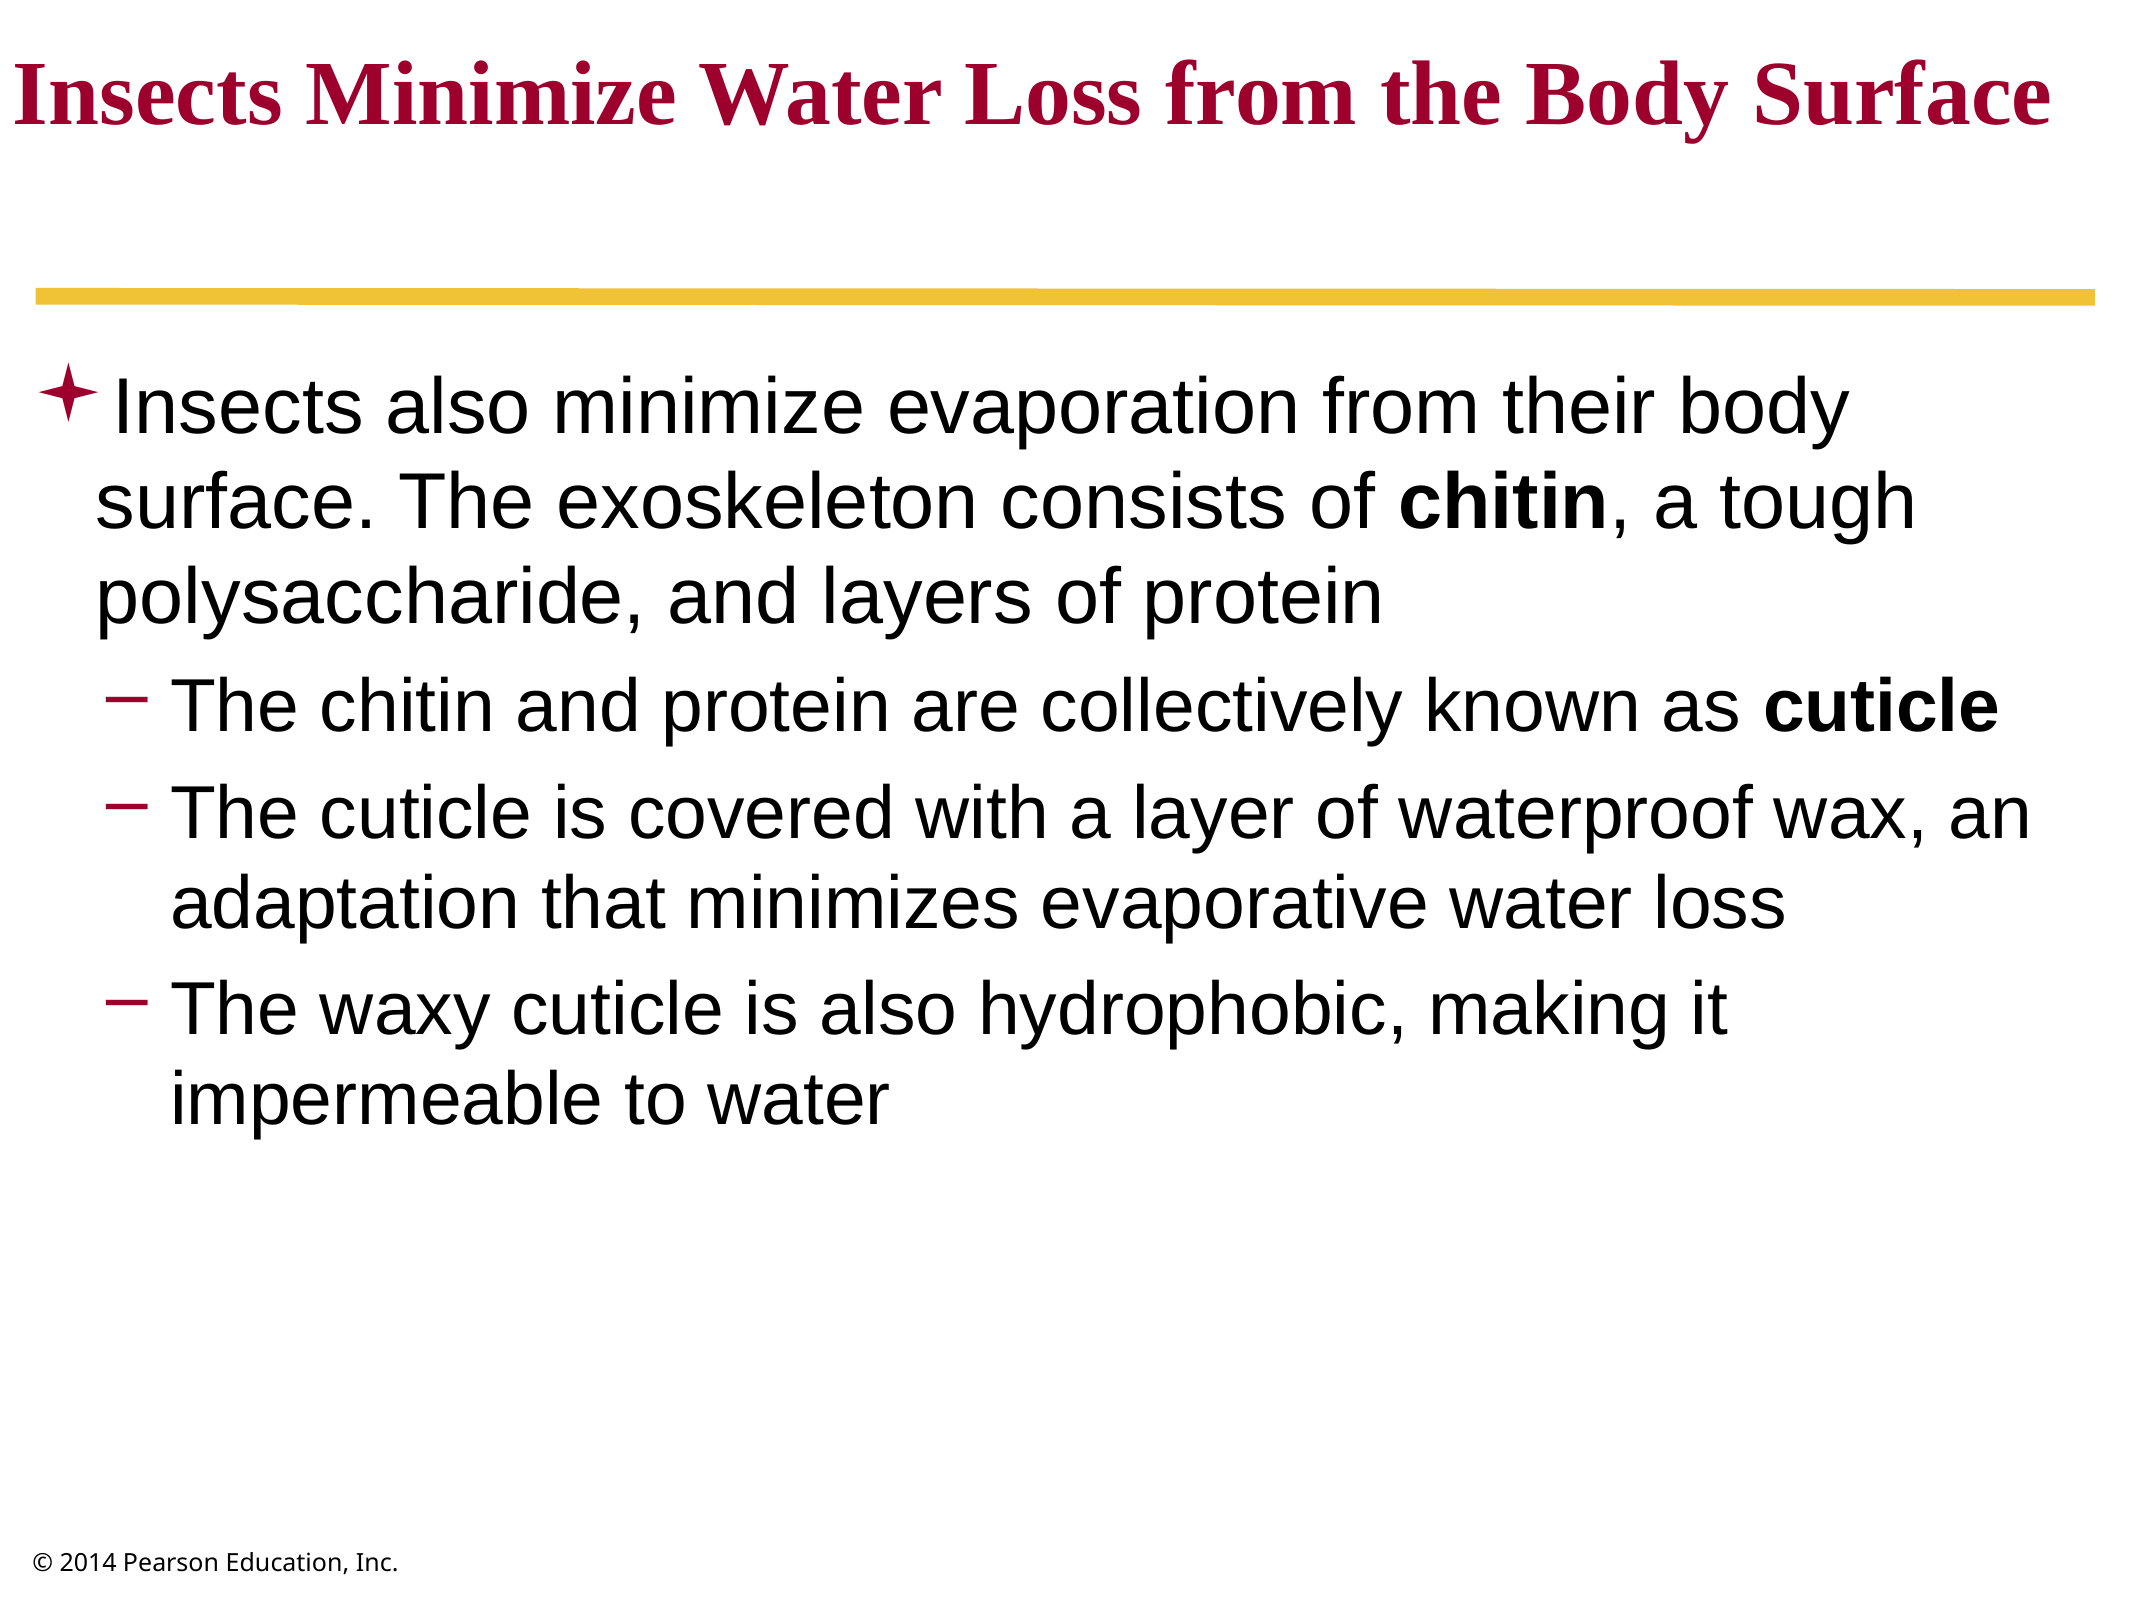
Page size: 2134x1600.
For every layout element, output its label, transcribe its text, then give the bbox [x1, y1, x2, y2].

title Insects Minimize Water Loss from the Body Surface [12, 44, 2061, 238]
list Insects also minimize evaporation from their body surface. The exoskeleton consists of chitin, a tough polysaccharide, and layers of protein The chitin and protein are collectively known as cuticle The cuticle is covered with a layer of waterproof wax, an adaptation that minimizes evaporative water loss The waxy cuticle is also hydrophobic, making it impermeable to water [33, 354, 2054, 1501]
